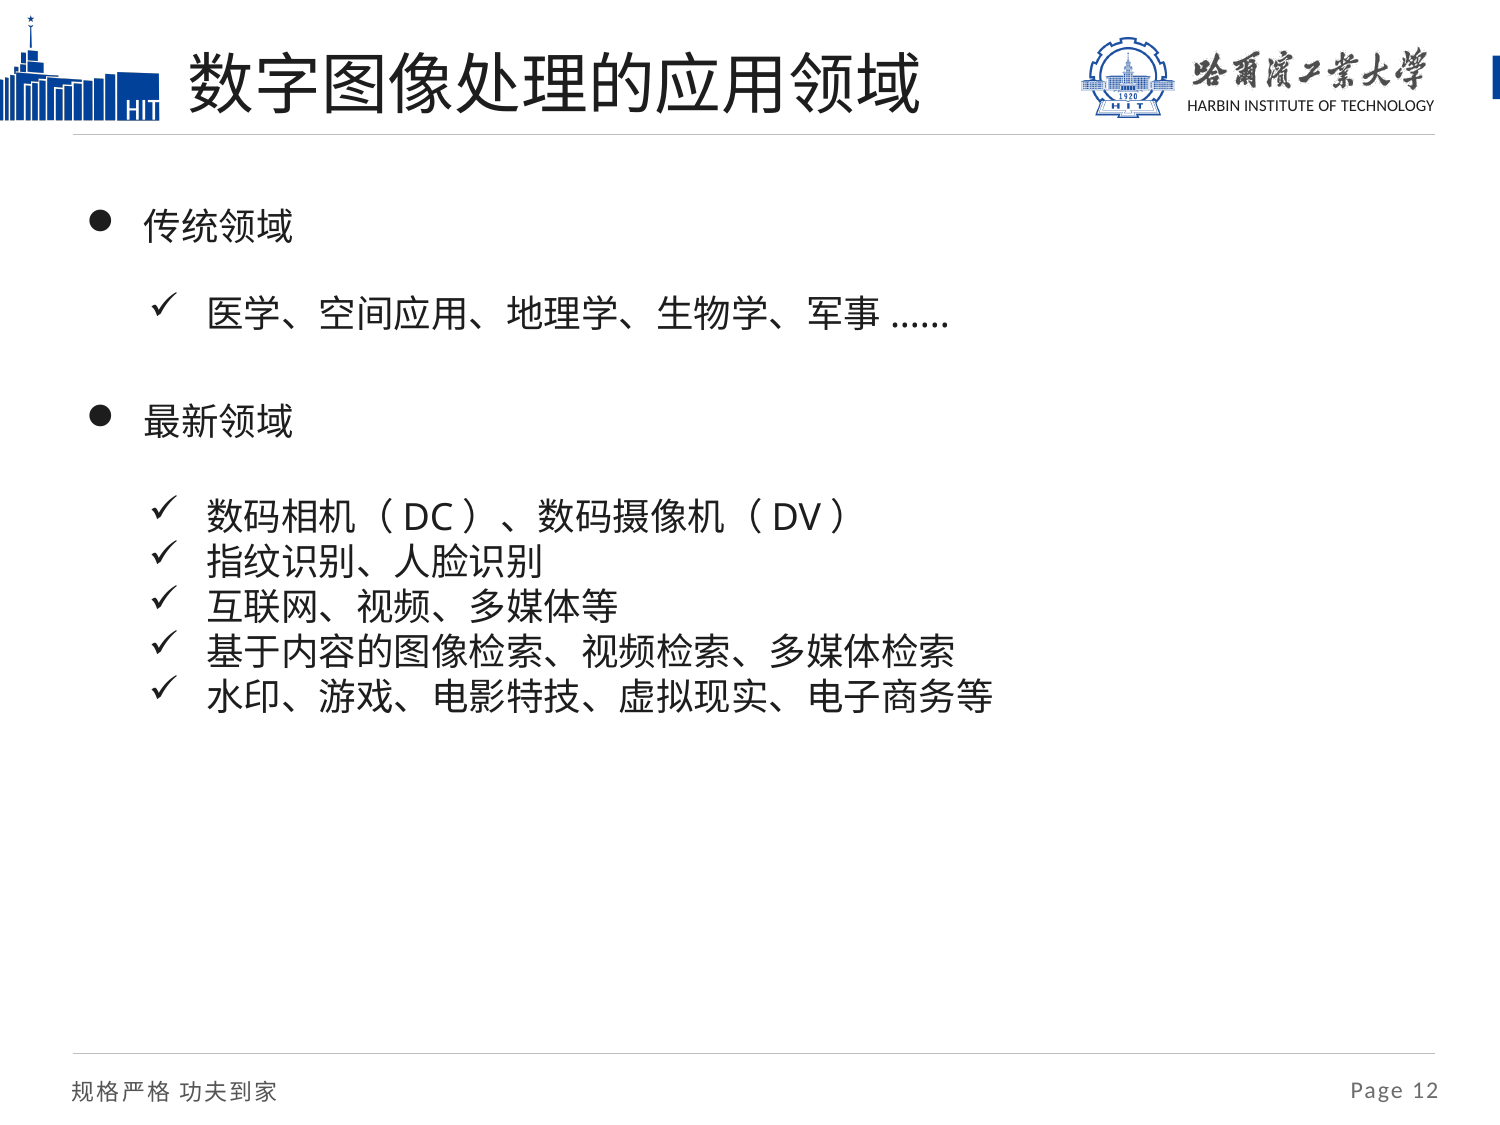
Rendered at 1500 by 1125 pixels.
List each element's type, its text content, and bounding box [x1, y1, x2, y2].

text_box 数码相机（DC）、数码摄像机（DV） 指纹识别、人脸识别 互联网、视频、多媒体等 基于内容的图像检索、视频检索、多媒体检索 水印、游戏、电影特技、虚拟现实、电子商务等 [133, 485, 1413, 771]
picture [1105, 37, 1175, 118]
picture [0, 15, 179, 143]
title 数字图像处理的应用领域 [172, 23, 1105, 151]
text_box 传统领域 [71, 195, 1457, 256]
text_box 最新领域 [71, 390, 1457, 451]
text_box 医学、空间应用、地理学、生物学、军事...... [133, 283, 1413, 343]
